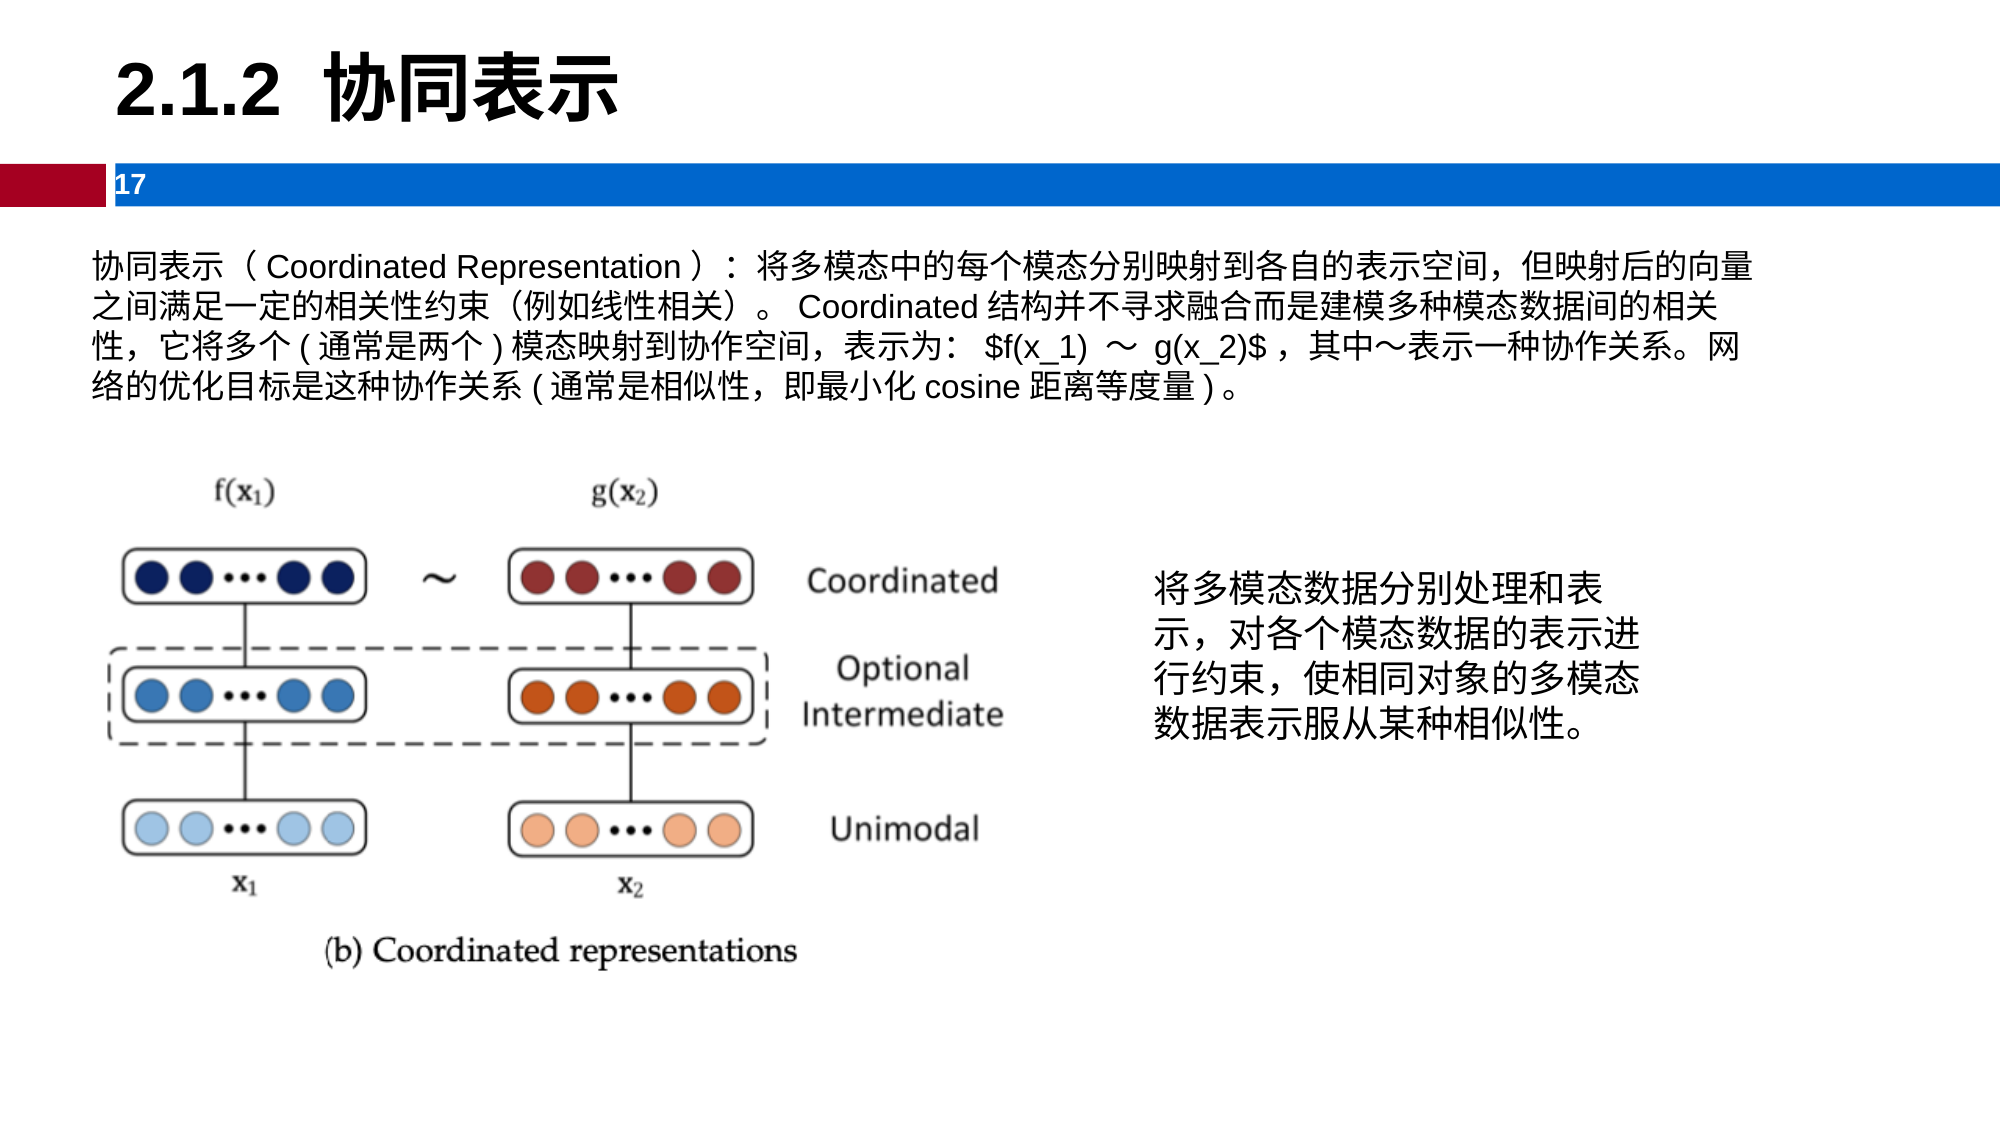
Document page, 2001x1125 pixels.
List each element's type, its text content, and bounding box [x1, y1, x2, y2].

text_box 将多模态数据分别处理和表示，对各个模态数据的表示进行约束，使相同对象的多模态数据表示服从某种相似性。 [1139, 557, 1666, 985]
picture [92, 458, 1041, 985]
title 2.1.2 协同表示 [113, 0, 946, 180]
text_box 协同表示（Coordinated Representation）：将多模态中的每个模态分别映射到各自的表示空间，但映射后的向量之间满足一定的相关性约束（例如线性相关）。Coordinated结构并不寻求融合而是建模多种模态数据间的相关性，它将多个(通常是两个)模态映射到协作空间，表示为：$f(x_1) ～ g(x_2)$，其中～表示一种协作关系。网络的优化目标是这种协作关系(通常是相似性，即最小化cosine距离等度量)。 [77, 237, 1770, 563]
